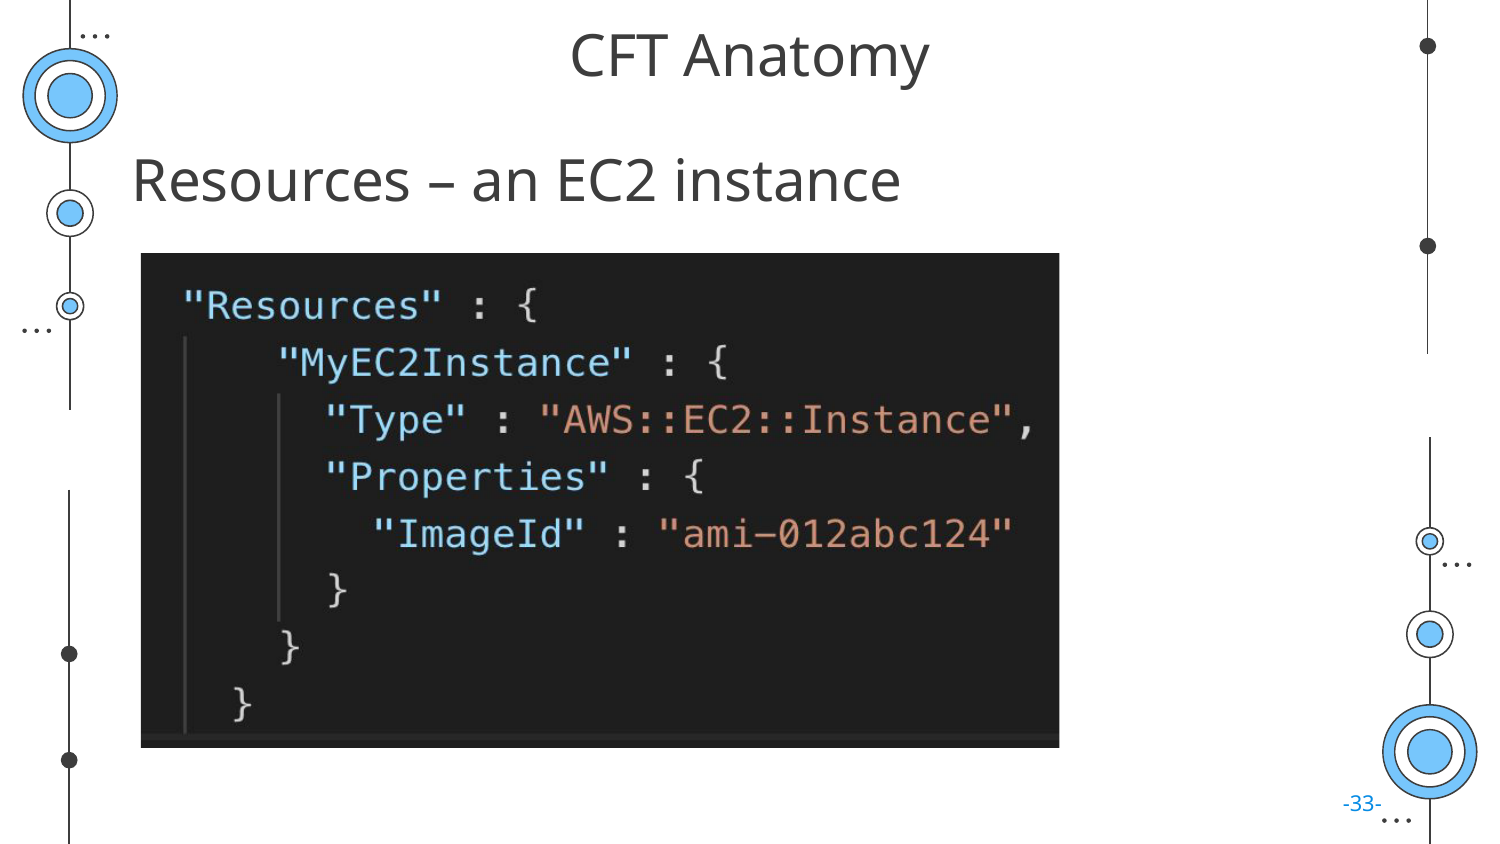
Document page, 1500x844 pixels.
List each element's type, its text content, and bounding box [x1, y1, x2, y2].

text_box Resources – an EC2 instance [116, 128, 1383, 223]
title CFT Anatomy [116, 3, 1383, 98]
picture [140, 253, 1060, 749]
slide_number -33- [1059, 782, 1397, 828]
